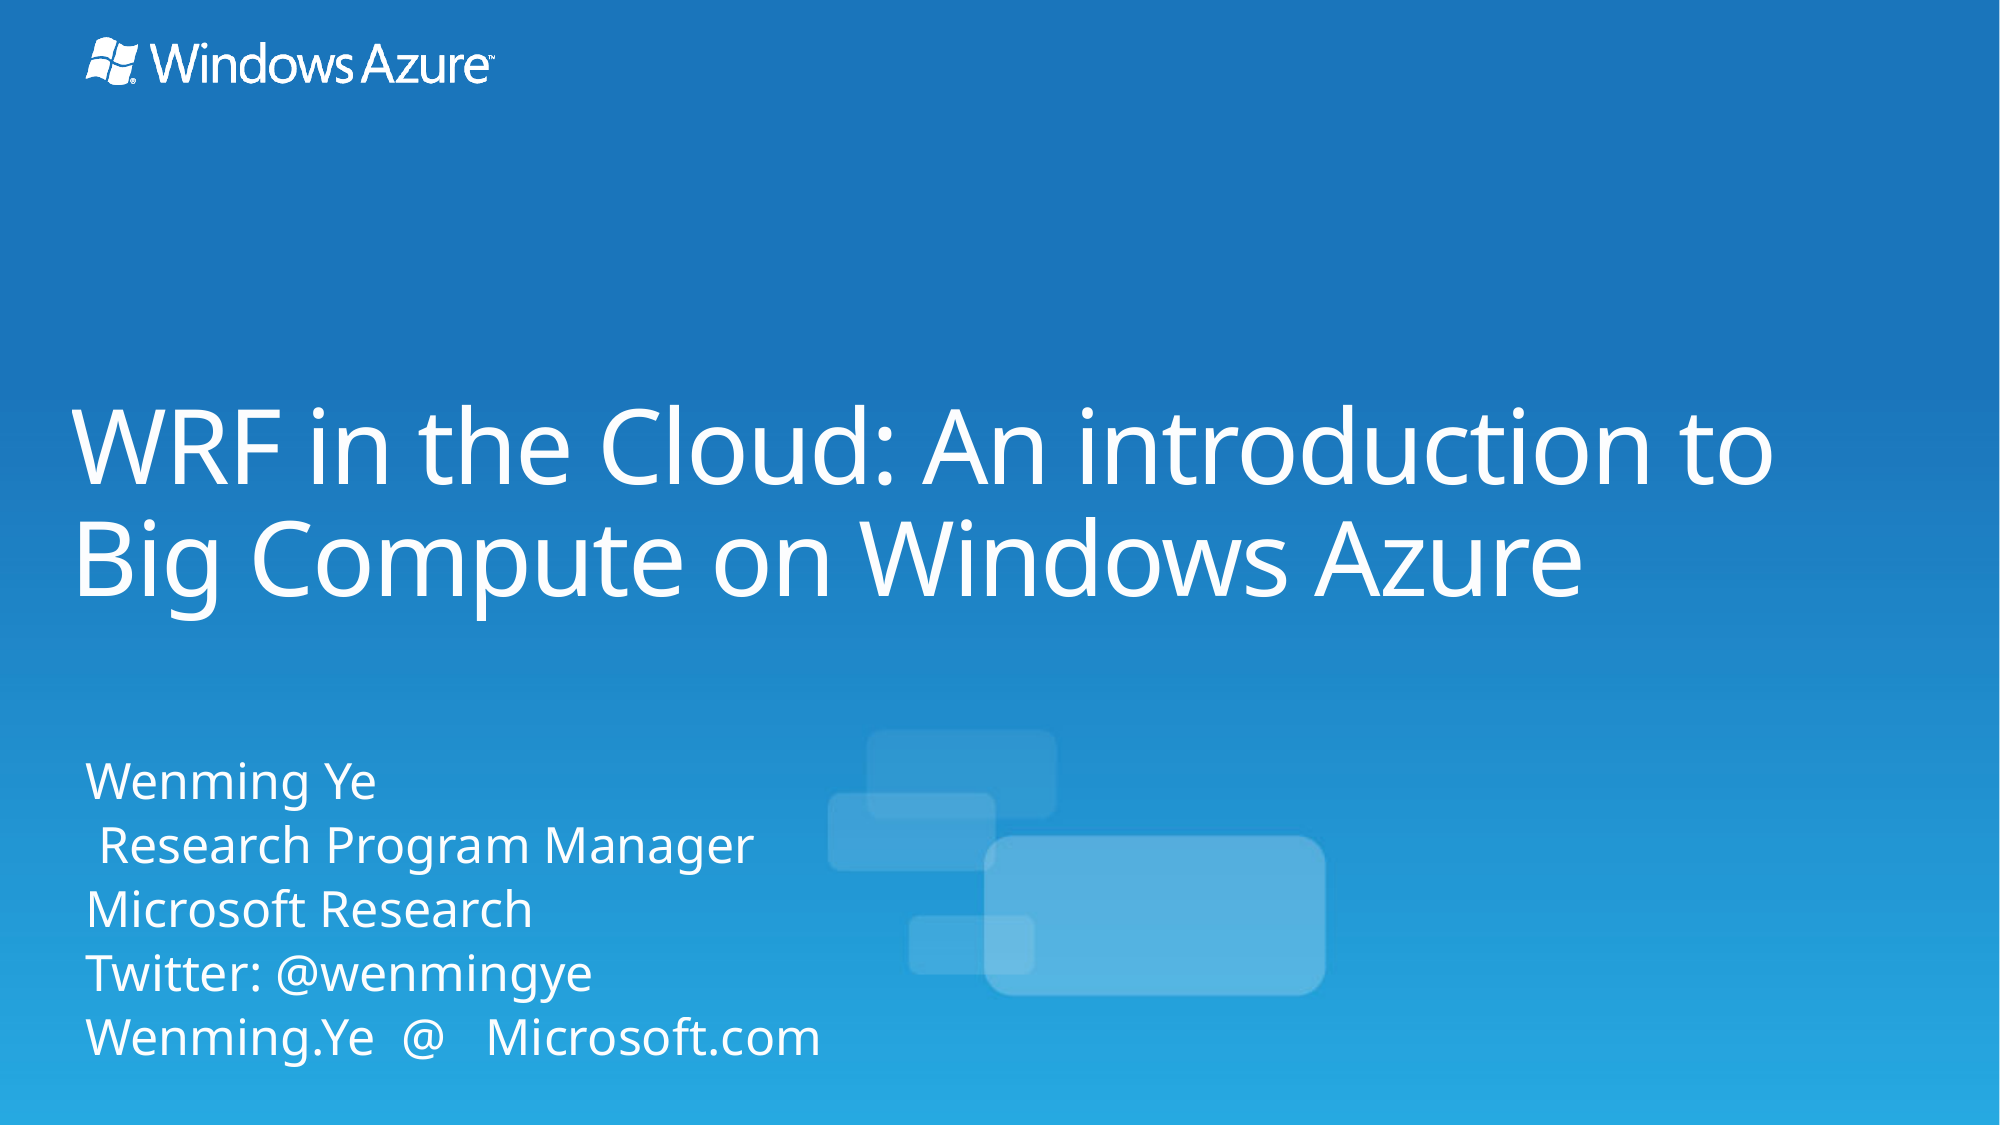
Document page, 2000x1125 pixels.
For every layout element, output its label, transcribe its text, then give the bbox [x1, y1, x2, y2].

title WRF in the Cloud: An introduction to Big Compute on Windows Azure [70, 395, 1888, 619]
list Wenming Ye Research Program Manager Microsoft Research Twitter: @wenmingye Wenming.Ye @ Microsoft.com [85, 756, 1317, 1125]
picture [0, 0, 2000, 1125]
